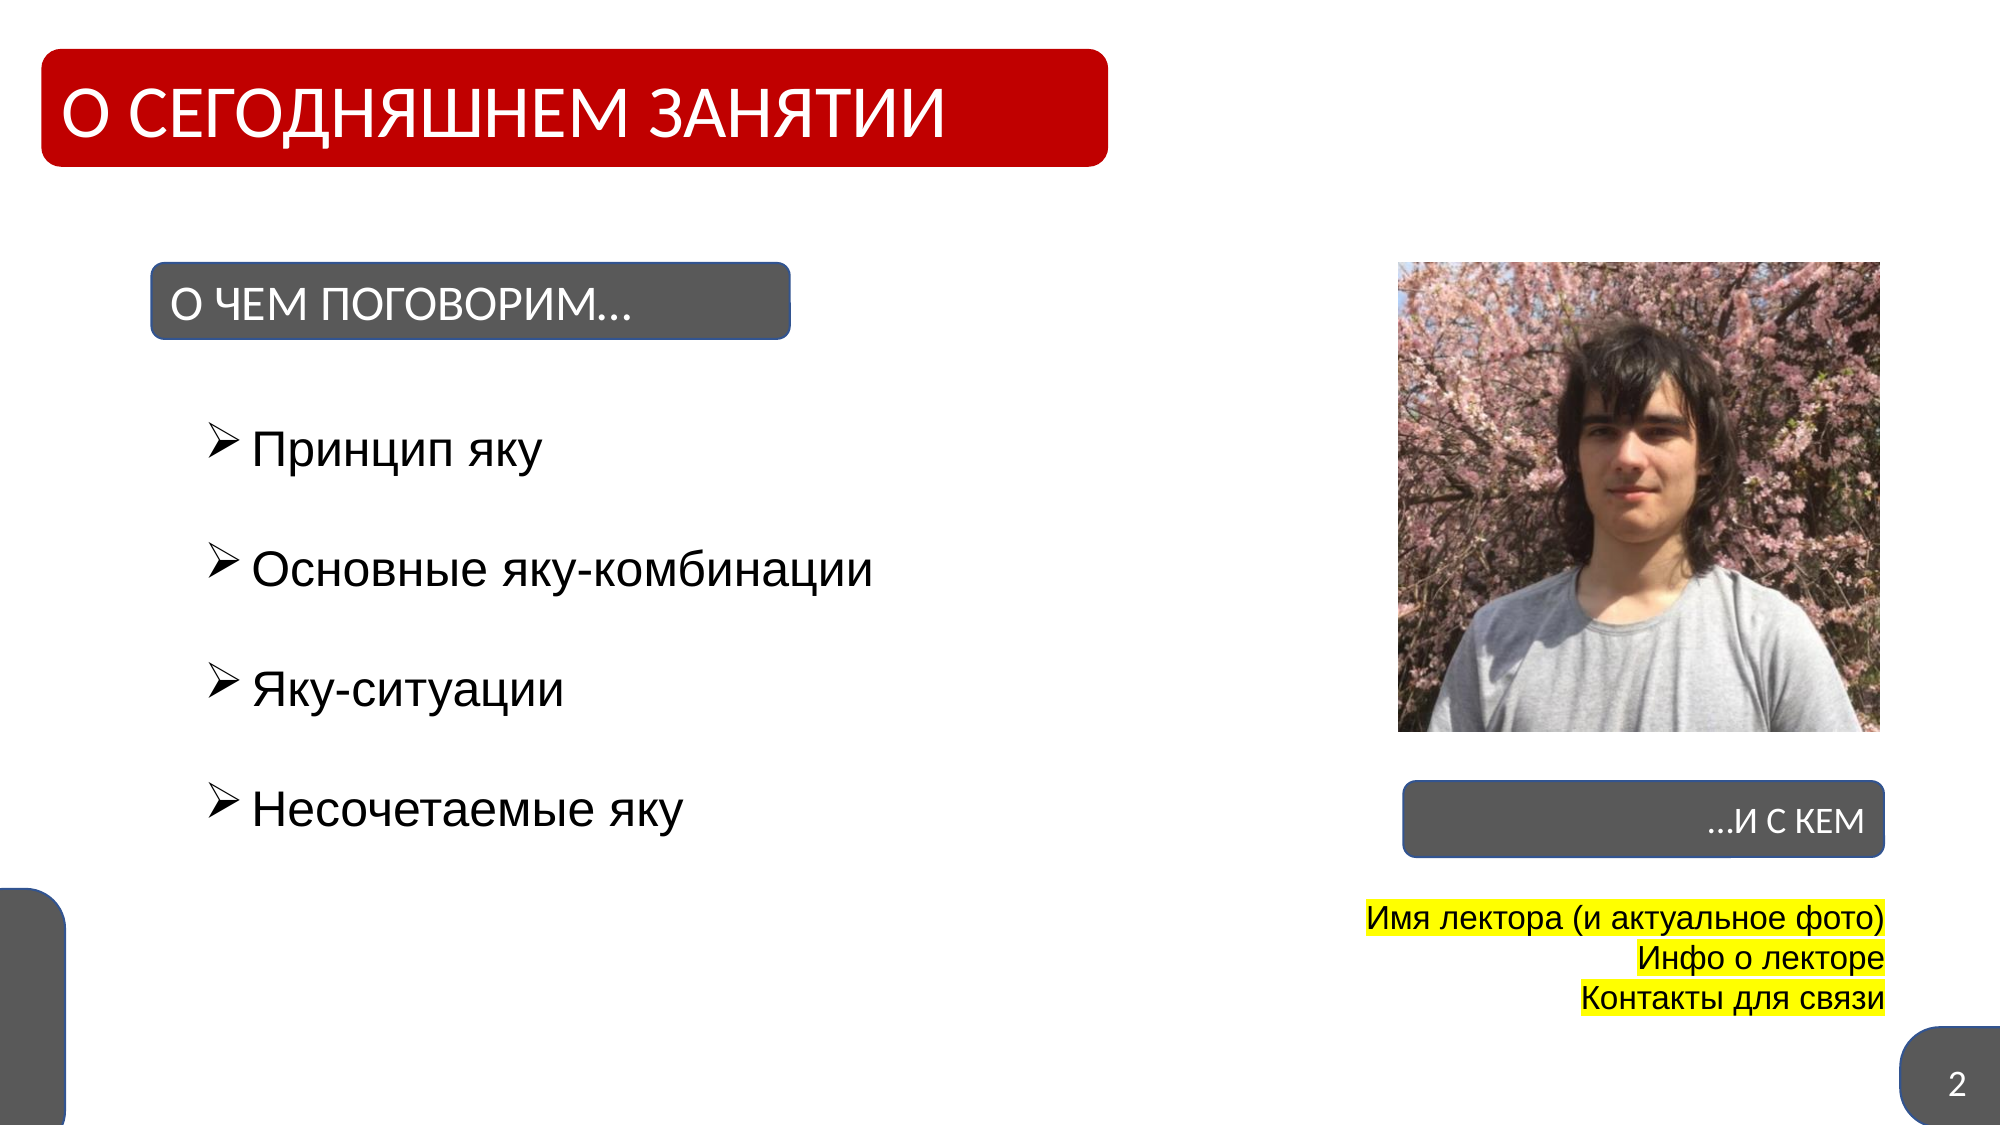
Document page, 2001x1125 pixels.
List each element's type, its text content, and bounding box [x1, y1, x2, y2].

text_box 2 [1933, 1051, 1981, 1112]
text_box Имя лектора (и актуальное фото) Инфо о лекторе Контакты для связи [1334, 888, 1901, 1024]
picture [1398, 262, 1880, 732]
text_box [1899, 1026, 2000, 1125]
text_box О СЕГОДНЯШНЕМ ЗАНЯТИИ [40, 47, 1110, 168]
text_box О ЧЕМ ПОГОВОРИМ… [150, 261, 791, 340]
text_box …И С КЕМ [1402, 780, 1886, 859]
text_box Принцип яку Основные яку-комбинации Яку-ситуации Несочетаемые яку [189, 408, 1196, 1084]
text_box [0, 887, 67, 1125]
